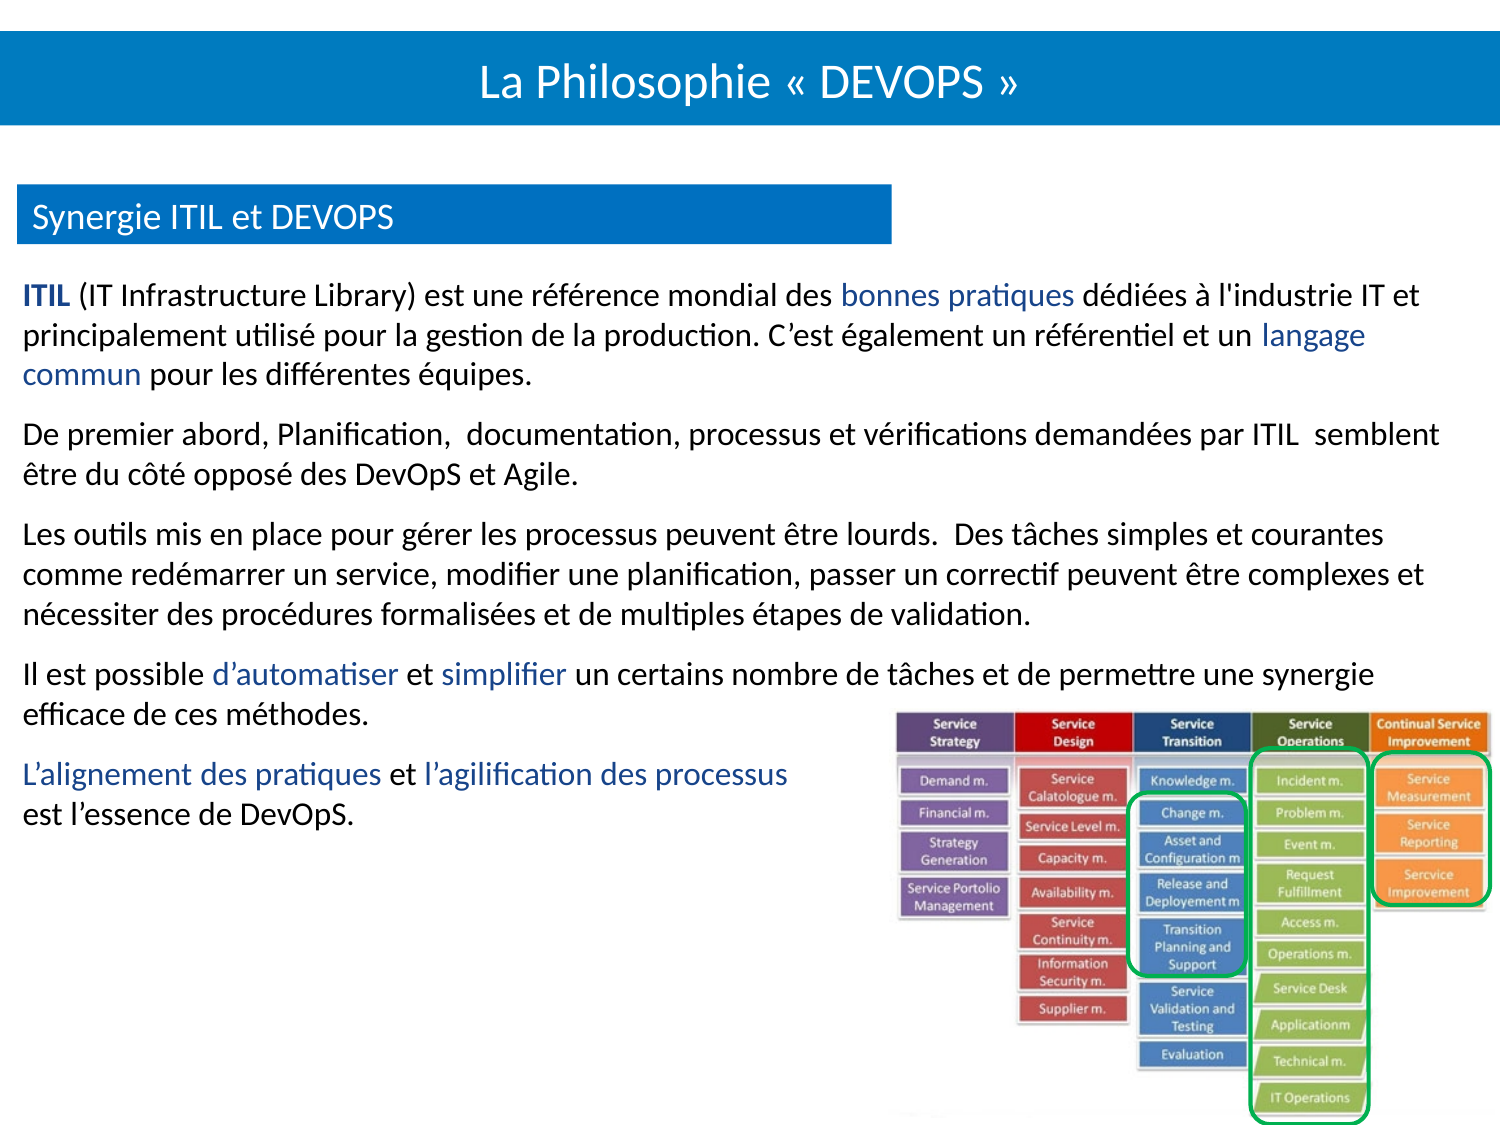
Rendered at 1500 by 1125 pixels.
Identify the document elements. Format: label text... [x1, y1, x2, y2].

picture [888, 707, 1495, 1118]
title La Philosophie « DEVOPS » [0, 30, 1500, 126]
text_box ITIL (IT Infrastructure Library) est une référence mondial des bonnes pratiques dédiées à l'industrie IT et principalement utilisé pour la gestion de la production. C’est également un référentiel et un langage commun pour les différentes équipes. De premier abord, Planification, documentation, processus et vérifications demandées par ITIL semblent être du côté opposé des DevOpS et Agile. Les outils mis en place pour gérer les processus peuvent être lourds. Des tâches simples et courantes comme redémarrer un service, modifier une planification, passer un correctif peuvent être complexes et nécessiter des procédures formalisées et de multiples étapes de validation. Il est possible d’automatiser et simplifier un certains nombre de tâches et de permettre une synergie efficace de ces méthodes. L’alignement des pratiques et l’agilification des processus est l’essence de DevOpS. [7, 265, 1491, 839]
text_box Synergie ITIL et DEVOPS [17, 184, 892, 245]
